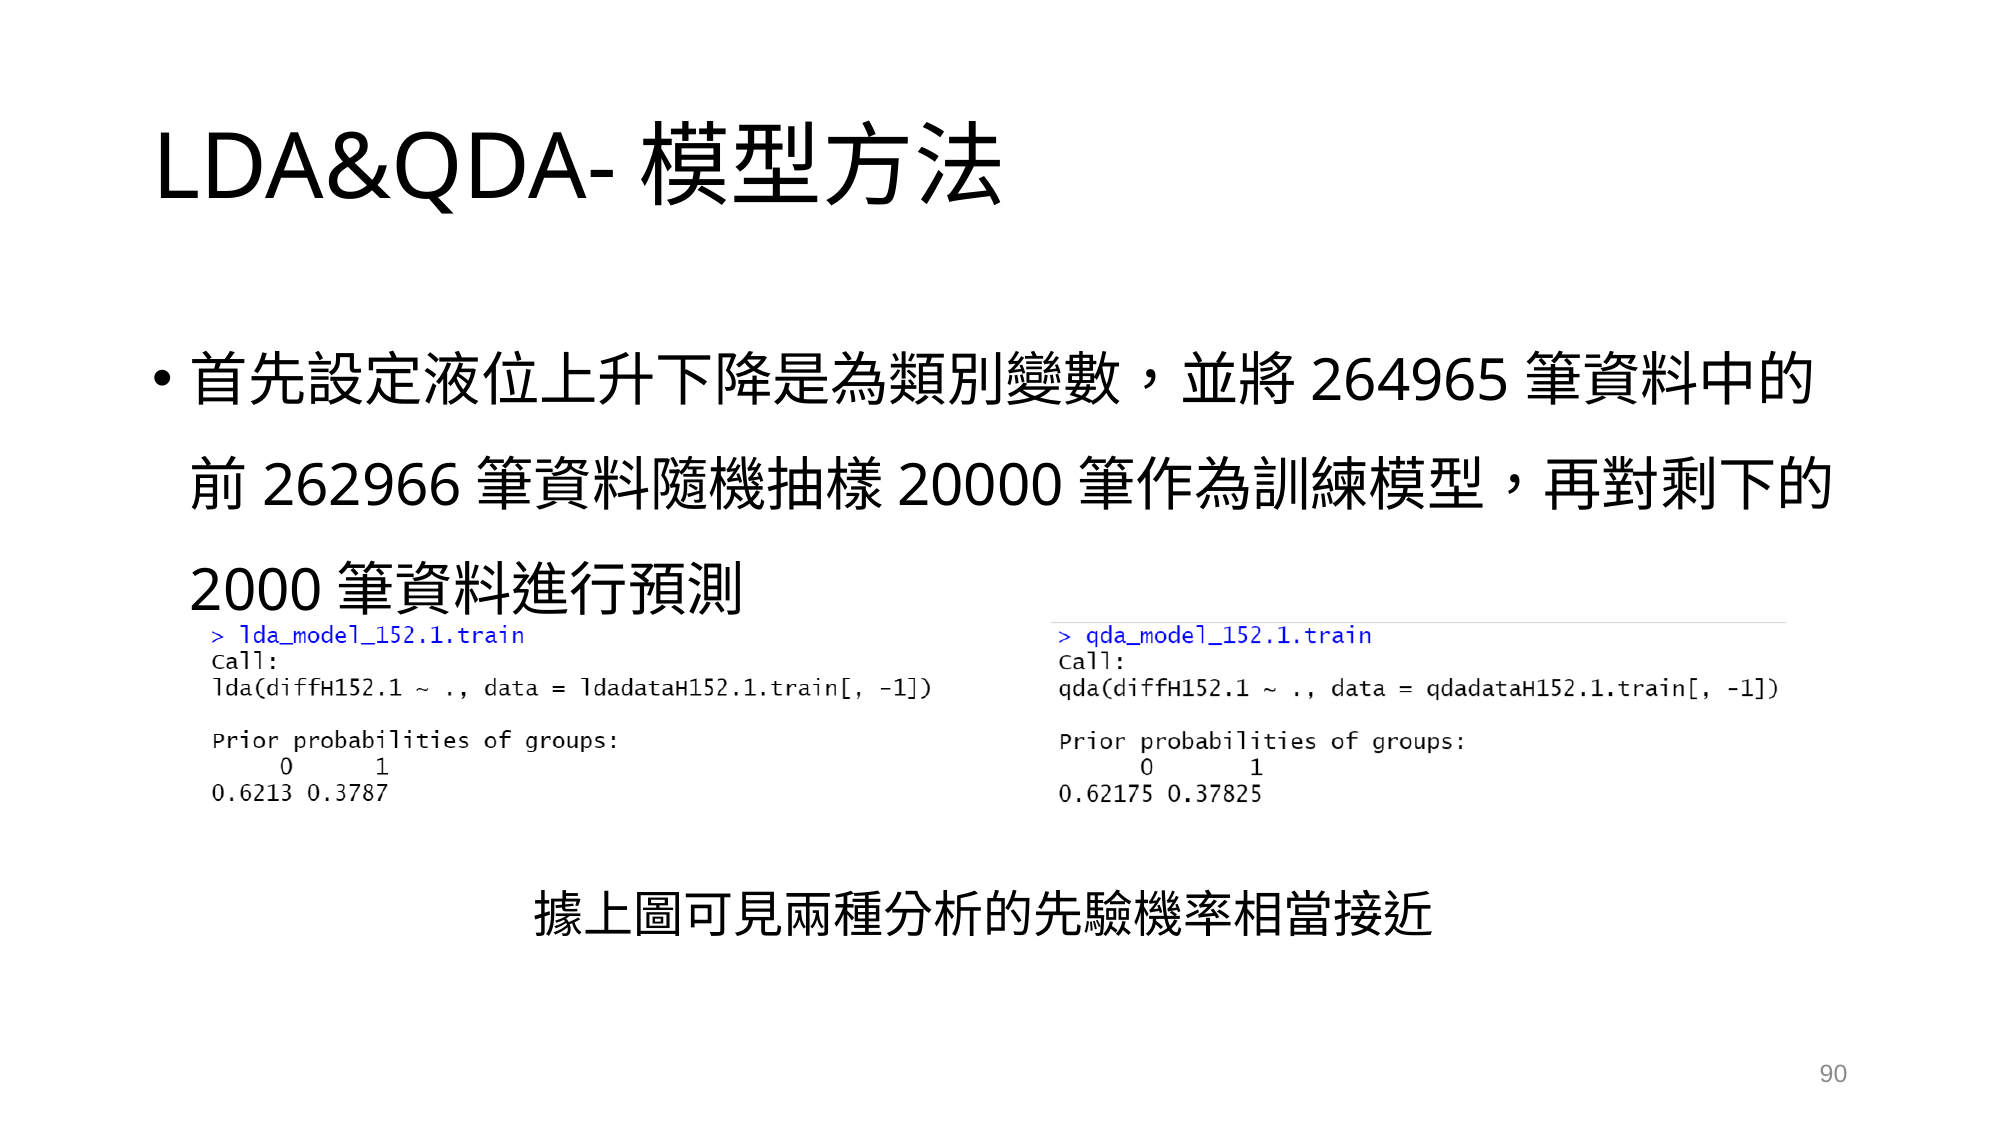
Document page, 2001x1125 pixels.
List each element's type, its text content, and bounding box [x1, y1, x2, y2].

slide_number 90 [1412, 1042, 1863, 1103]
picture [204, 622, 942, 814]
title LDA&QDA-模型方法 [137, 59, 1863, 278]
list 首先設定液位上升下降是為類別變數，並將264965筆資料中的前262966筆資料隨機抽樣20000筆作為訓練模型，再對剩下的2000筆資料進行預測 [137, 299, 1863, 1014]
picture [1051, 622, 1786, 814]
text_box 據上圖可見兩種分析的先驗機率相當接近 [518, 875, 1482, 951]
